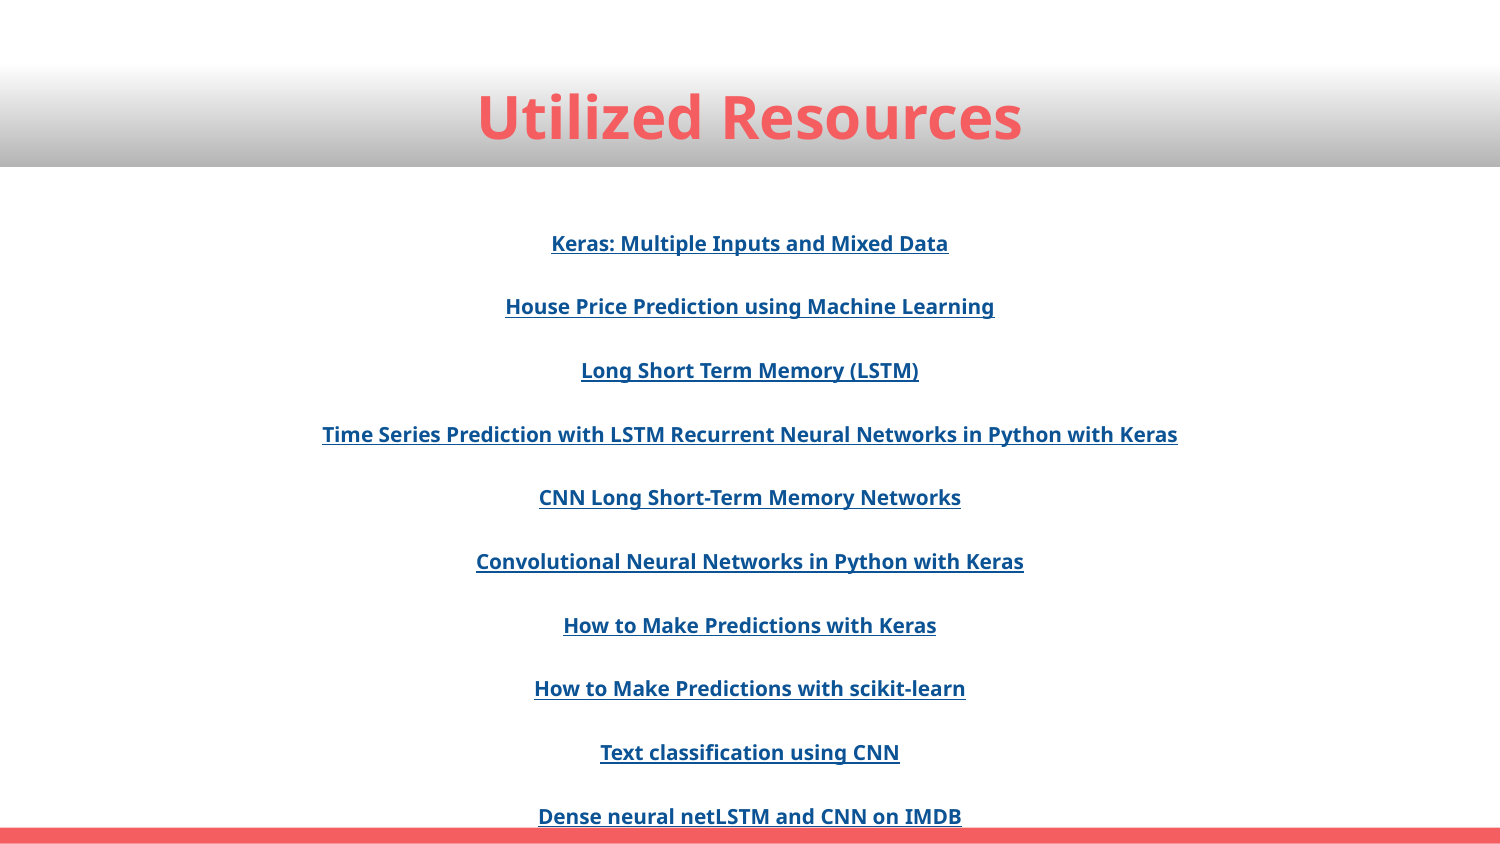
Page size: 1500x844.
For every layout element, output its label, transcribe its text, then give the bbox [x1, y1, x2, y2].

title Utilized Resources [0, 64, 1500, 167]
text_box Keras: Multiple Inputs and Mixed Data House Price Prediction using Machine Learning Long Short Term Memory (LSTM) Time Series Prediction with LSTM Recurrent Neural Networks in Python with Keras CNN Long Short-Term Memory Networks Convolutional Neural Networks in Python with Keras How to Make Predictions with Keras How to Make Predictions with scikit-learn Text classification using CNN Dense neural netLSTM and CNN on IMDB [70, 211, 1430, 844]
